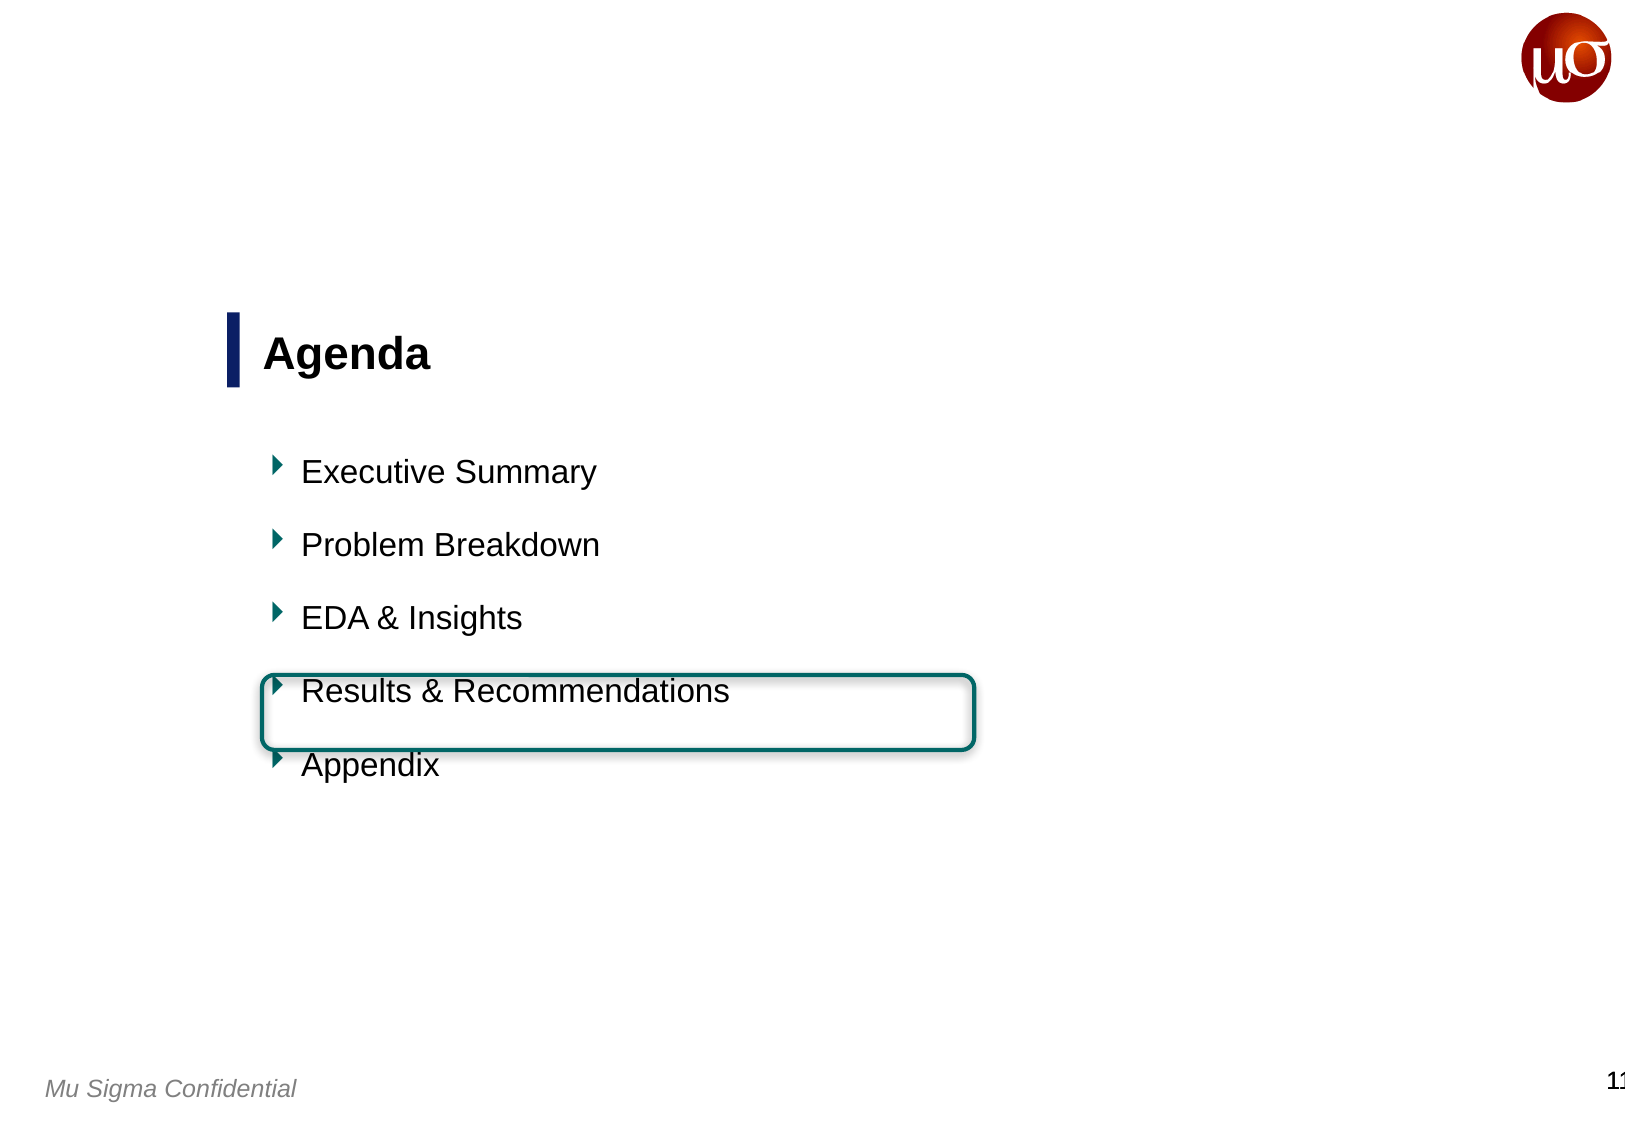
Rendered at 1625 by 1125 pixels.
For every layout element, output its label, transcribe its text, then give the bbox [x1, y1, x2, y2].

picture [1516, 12, 1615, 103]
text_box [259, 672, 977, 753]
subtitle Executive Summary Problem Breakdown EDA & Insights Results & Recommendations Appendix [262, 449, 1363, 938]
title Agenda [262, 199, 1363, 388]
